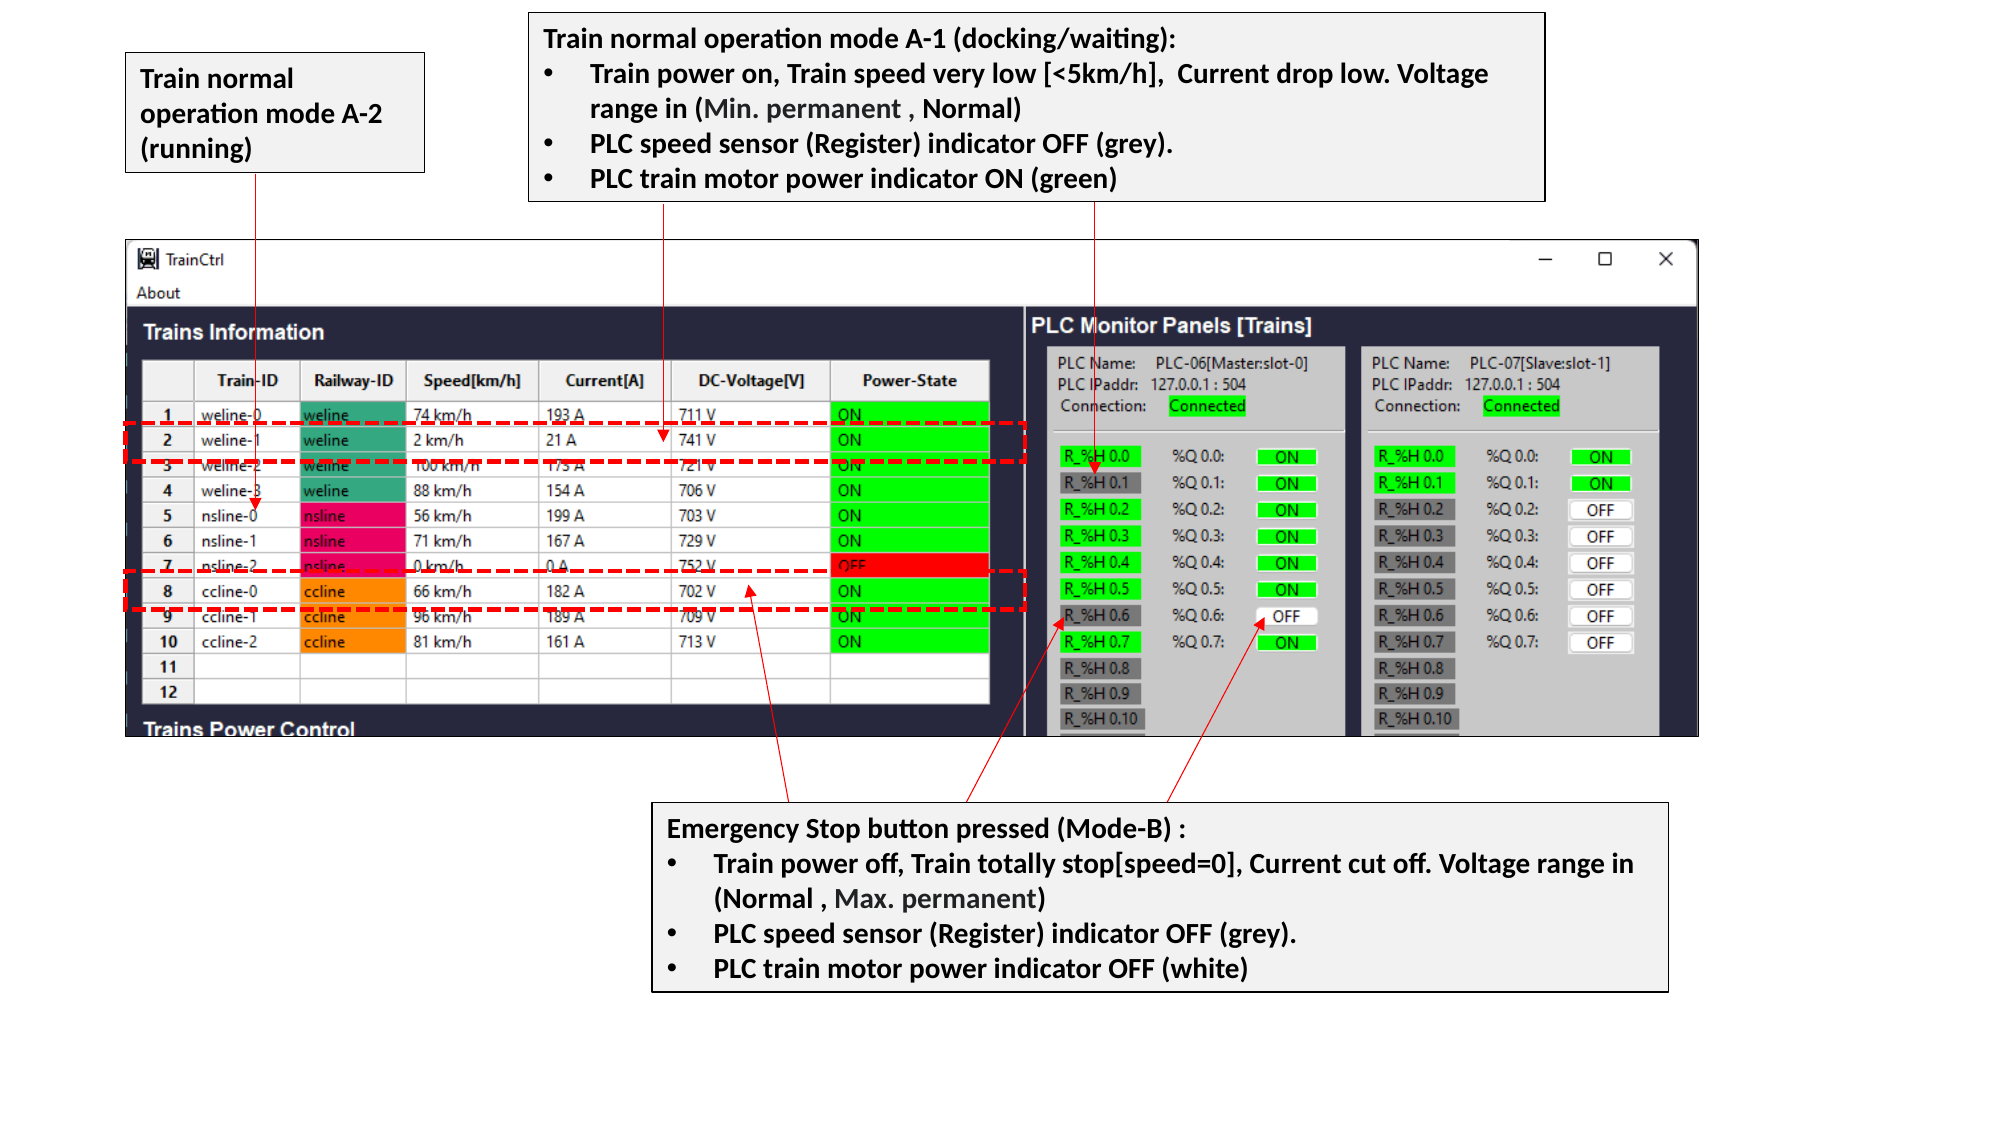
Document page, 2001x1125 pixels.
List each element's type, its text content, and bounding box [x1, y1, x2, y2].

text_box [940, 616, 1064, 852]
text_box Emergency Stop button pressed (Mode-B) : Train power off, Train totally stop[speed=0], Current cut off. Voltage range in (Normal , Max. permanent) PLC speed sensor (Register) indicator OFF (grey). PLC train motor power indicator OFF (white) [652, 802, 1669, 993]
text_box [1140, 616, 1265, 852]
picture [126, 239, 1698, 736]
text_box Train normal operation mode A-2 (running) [125, 52, 425, 173]
text_box Train normal operation mode A-1 (docking/waiting): Train power on, Train speed very low [<5km/h], Current drop low. Voltage range in (Min. permanent , Normal) PLC speed sensor (Register) indicator OFF (grey). PLC train motor power indicator ON (green) [528, 12, 1546, 202]
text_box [748, 584, 798, 852]
